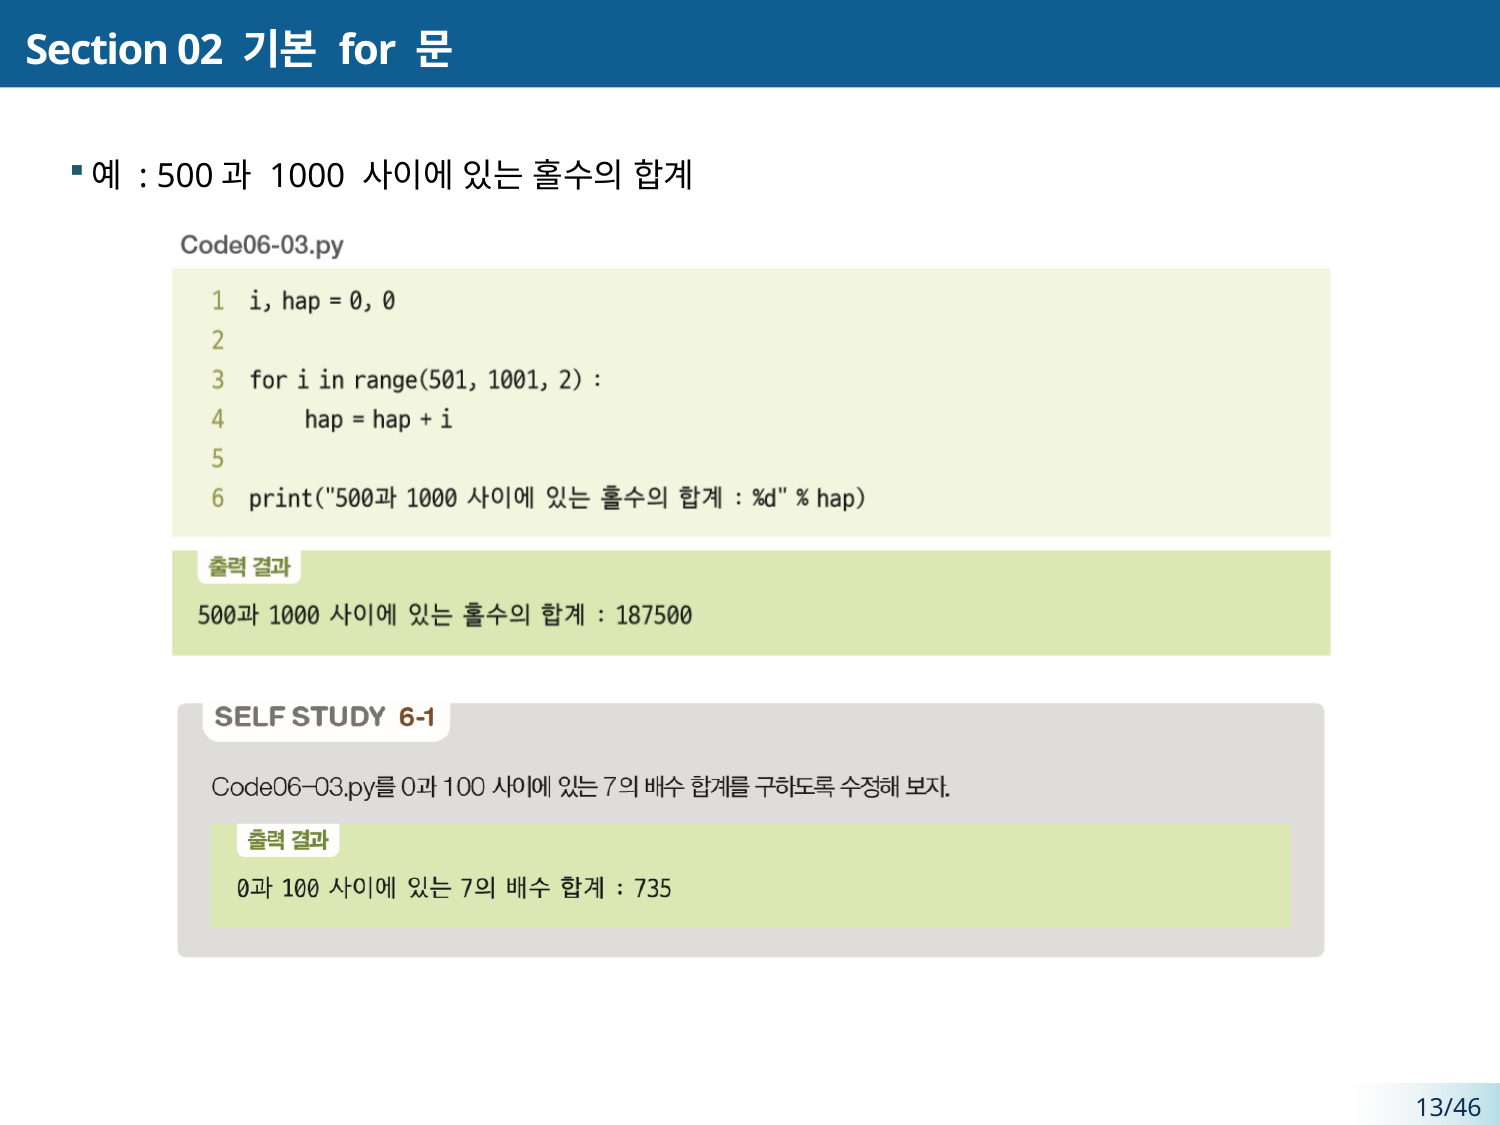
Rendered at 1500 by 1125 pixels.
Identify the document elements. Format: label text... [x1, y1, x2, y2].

list 예 : 500과 1000 사이에 있는 홀수의 합계 [10, 126, 1481, 1057]
picture [173, 699, 1327, 959]
picture [164, 229, 1335, 660]
title Section 02 기본 for 문 [10, 8, 1288, 87]
